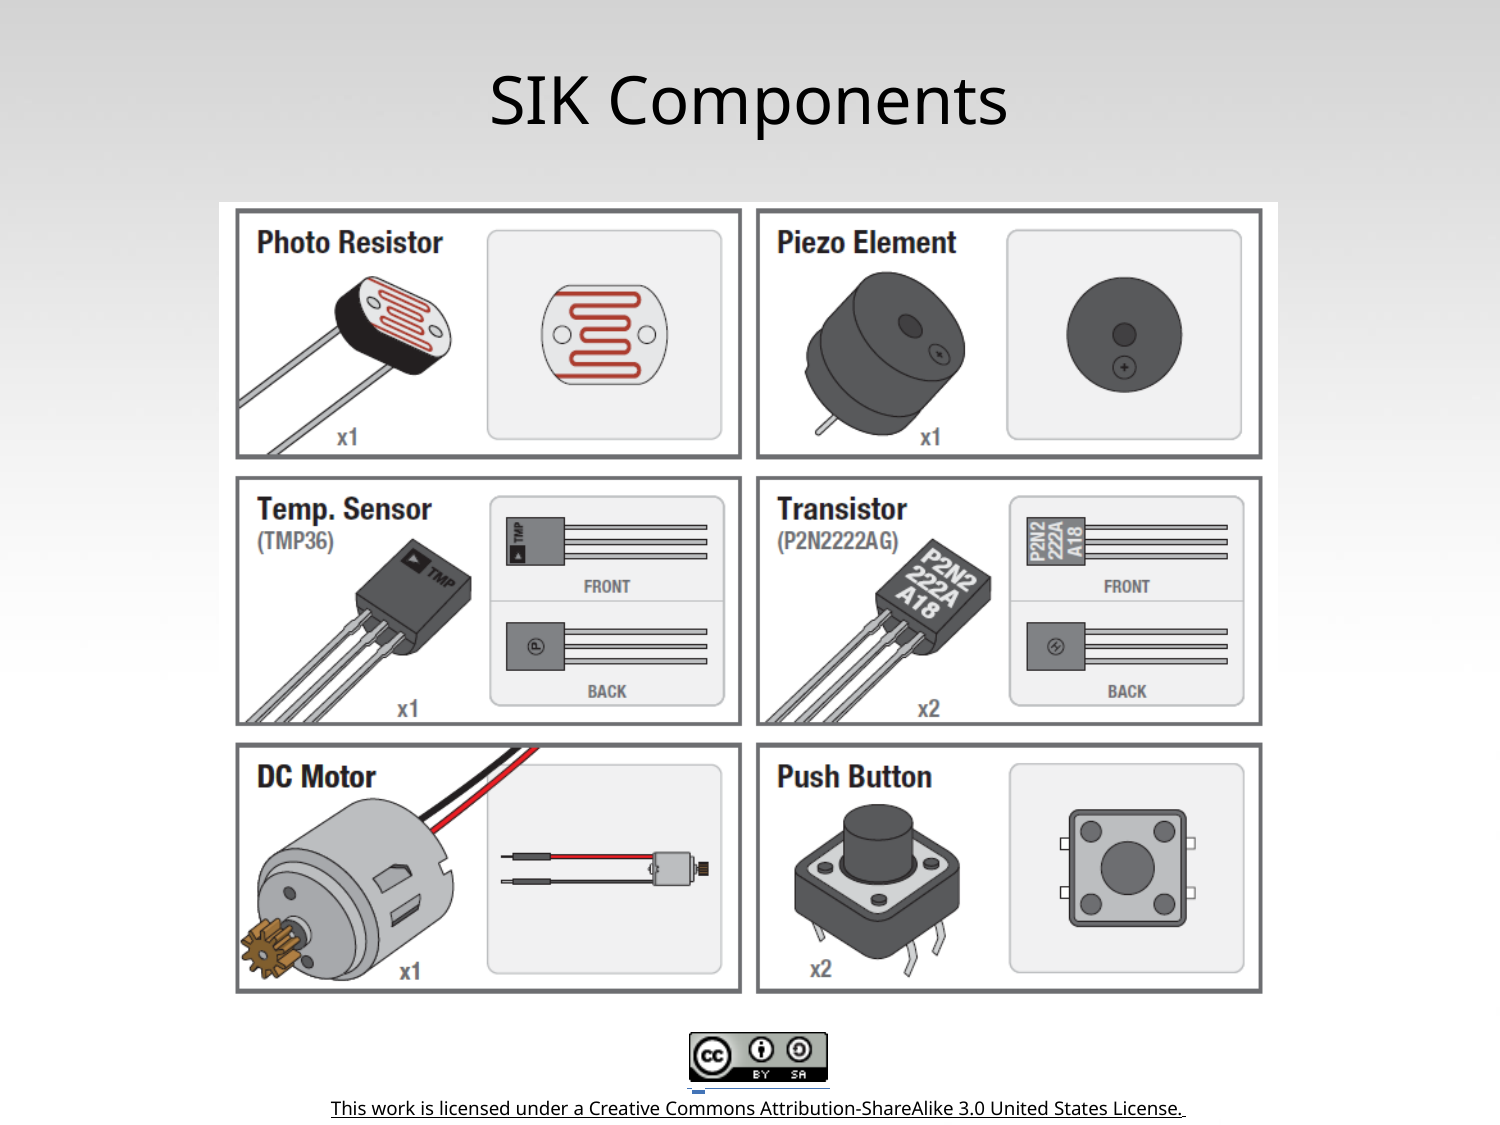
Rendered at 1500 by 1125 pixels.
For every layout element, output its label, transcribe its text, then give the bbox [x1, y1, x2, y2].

title SIK Components [112, 50, 1388, 238]
picture [0, 0, 1500, 1125]
